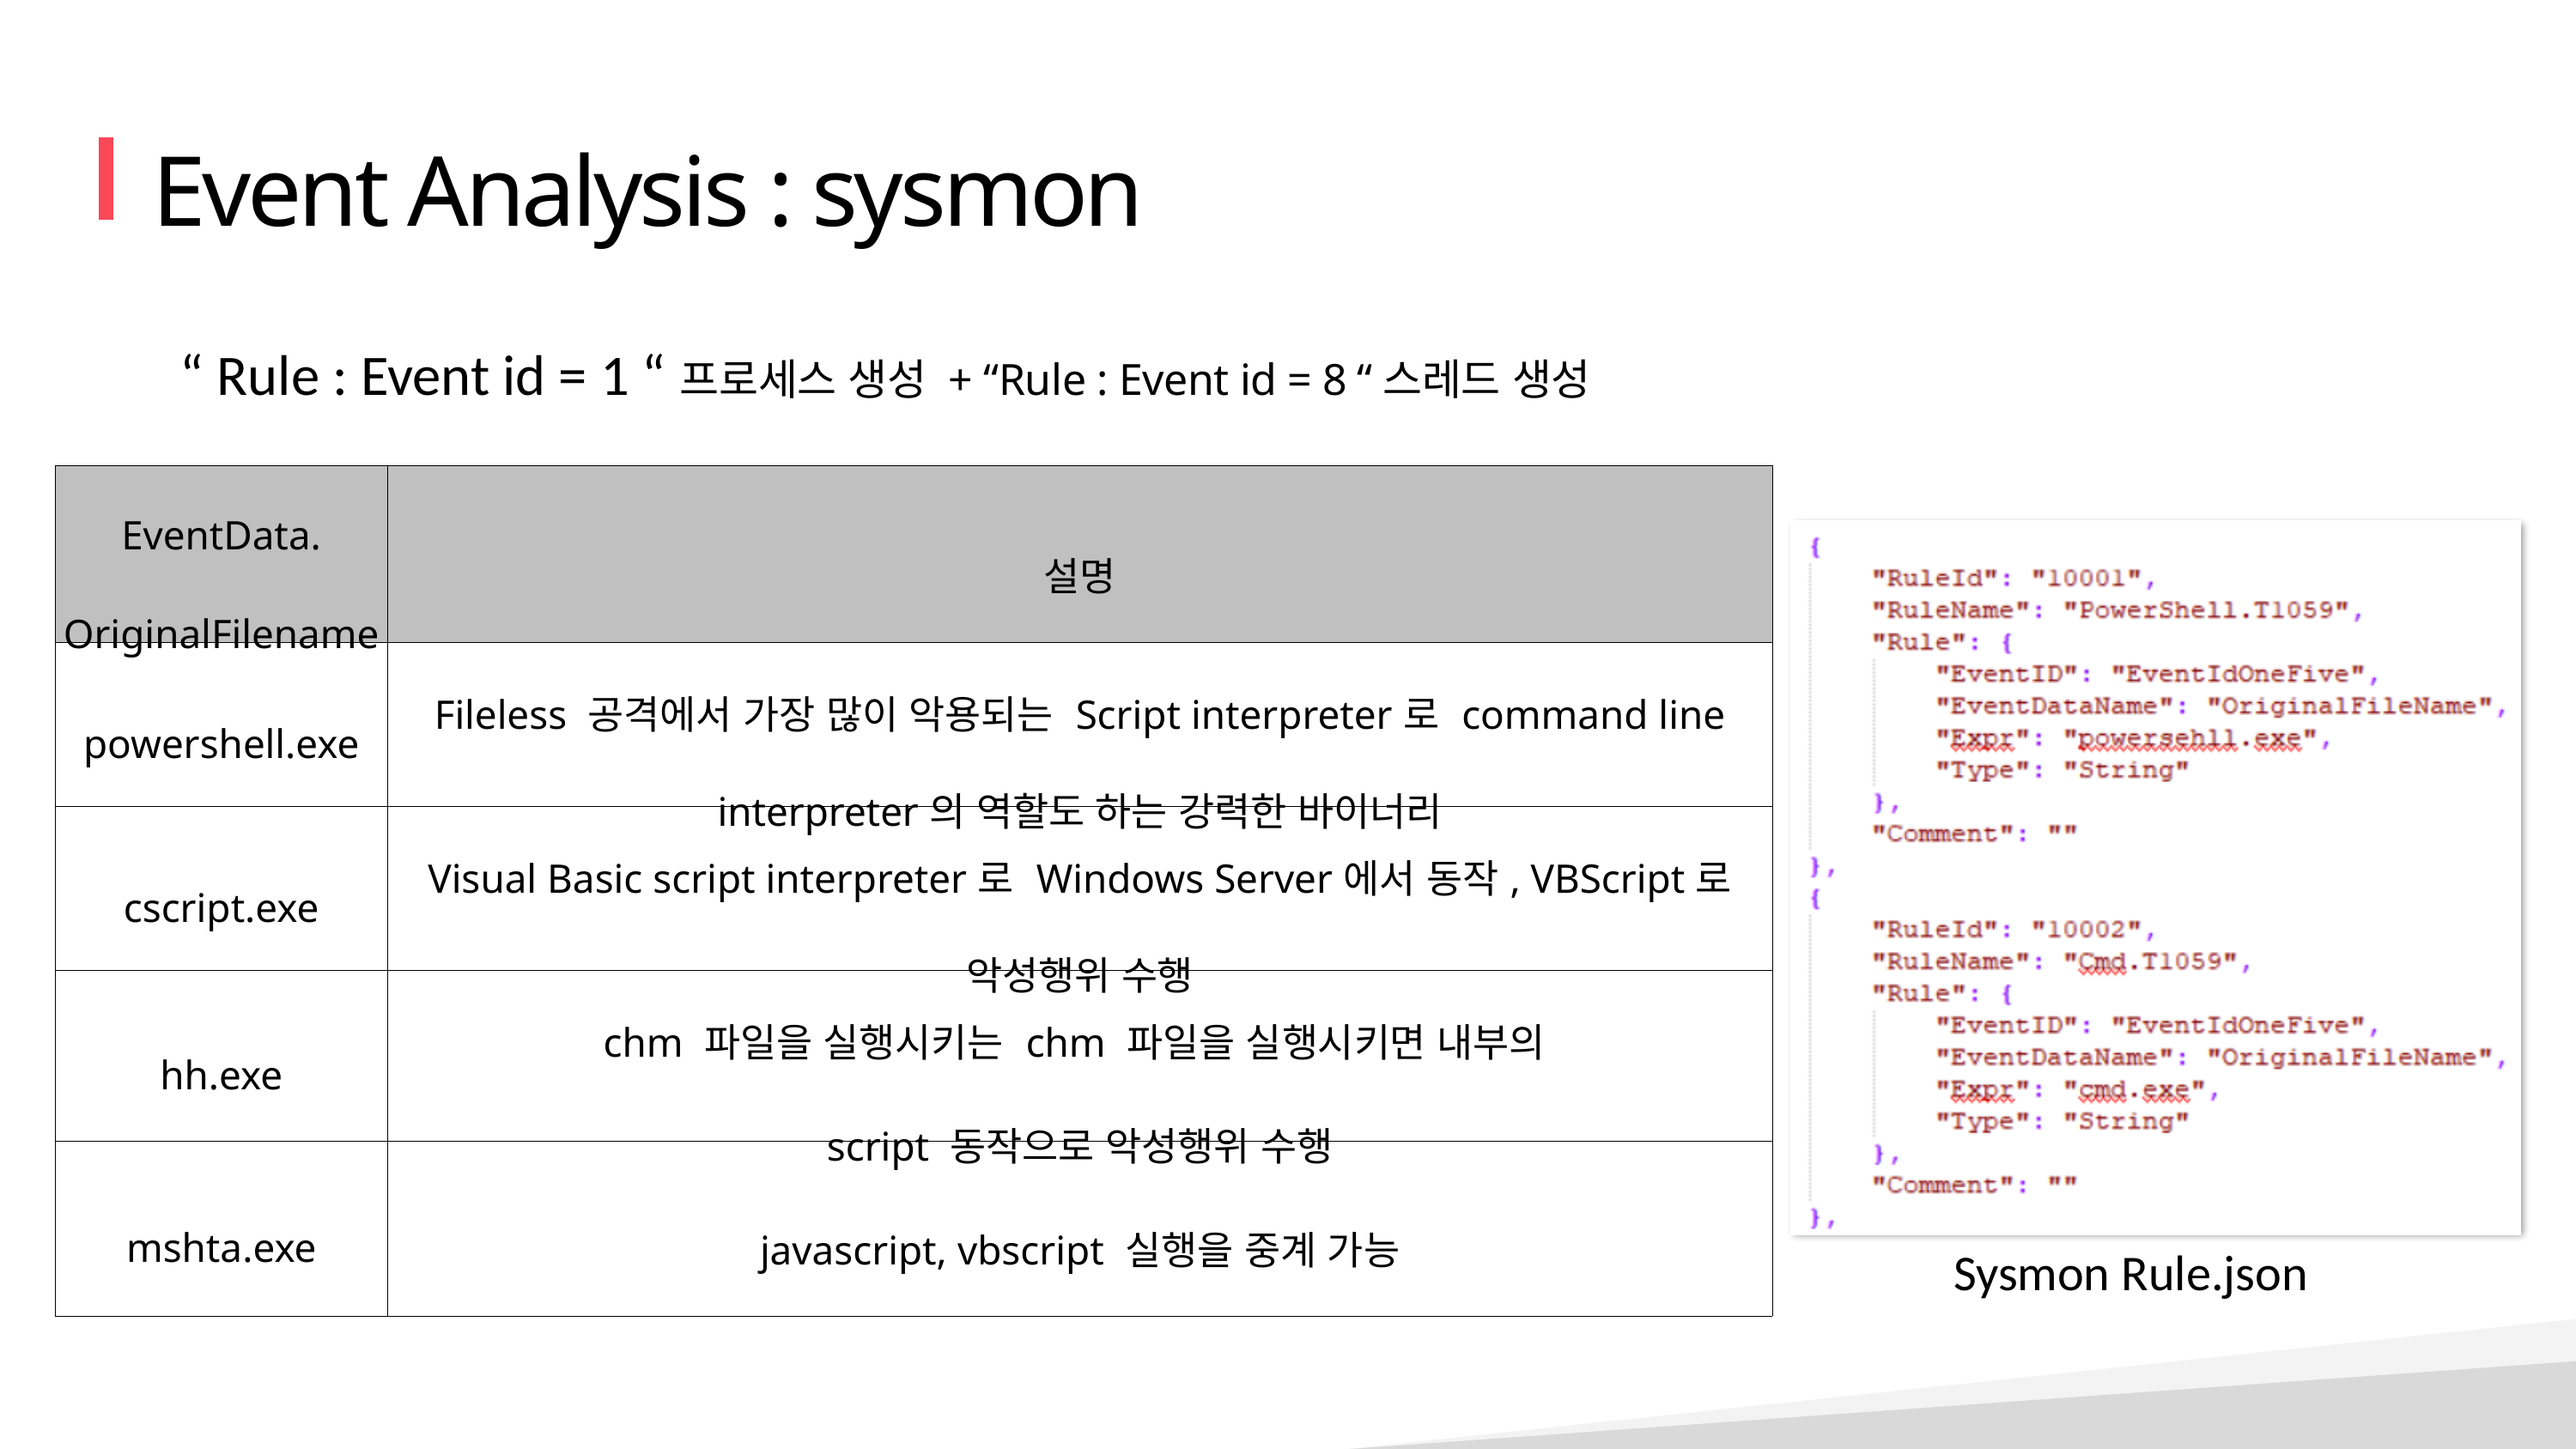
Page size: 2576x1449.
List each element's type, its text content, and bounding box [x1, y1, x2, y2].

text_box “ Rule : Event id = 1 “프로세스 생성 + “Rule : Event id = 8 “스레드 생성 [29, 283, 1753, 414]
table_cell javascript, vbscript 실행을 중계 가능 [388, 1142, 1772, 1316]
table_cell chm 파일을 실행시키는 chm 파일을 실행시키면 내부의 script 동작으로 악성행위 수행 [388, 971, 1772, 1141]
picture [1790, 519, 2522, 1235]
table_cell mshta.exe [56, 1142, 387, 1316]
table_cell hh.exe [56, 971, 387, 1141]
table_header 설명 [388, 466, 1772, 642]
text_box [99, 137, 113, 220]
table_cell Visual Basic script interpreter로 Windows Server에서 동작, VBScript로 악성행위 수행 [388, 807, 1772, 970]
text_box Sysmon Rule.json [1941, 1243, 2371, 1307]
text_box Event Analysis : sysmon [139, 123, 1589, 265]
table_header EventData. OriginalFilename [56, 466, 387, 642]
table_cell cscript.exe [56, 807, 387, 970]
table_cell Fileless 공격에서 가장 많이 악용되는 Script interpreter로 command line interpreter의 역할도 하는 강력한 바이너리 [388, 643, 1772, 806]
table_cell powershell.exe [56, 643, 387, 806]
